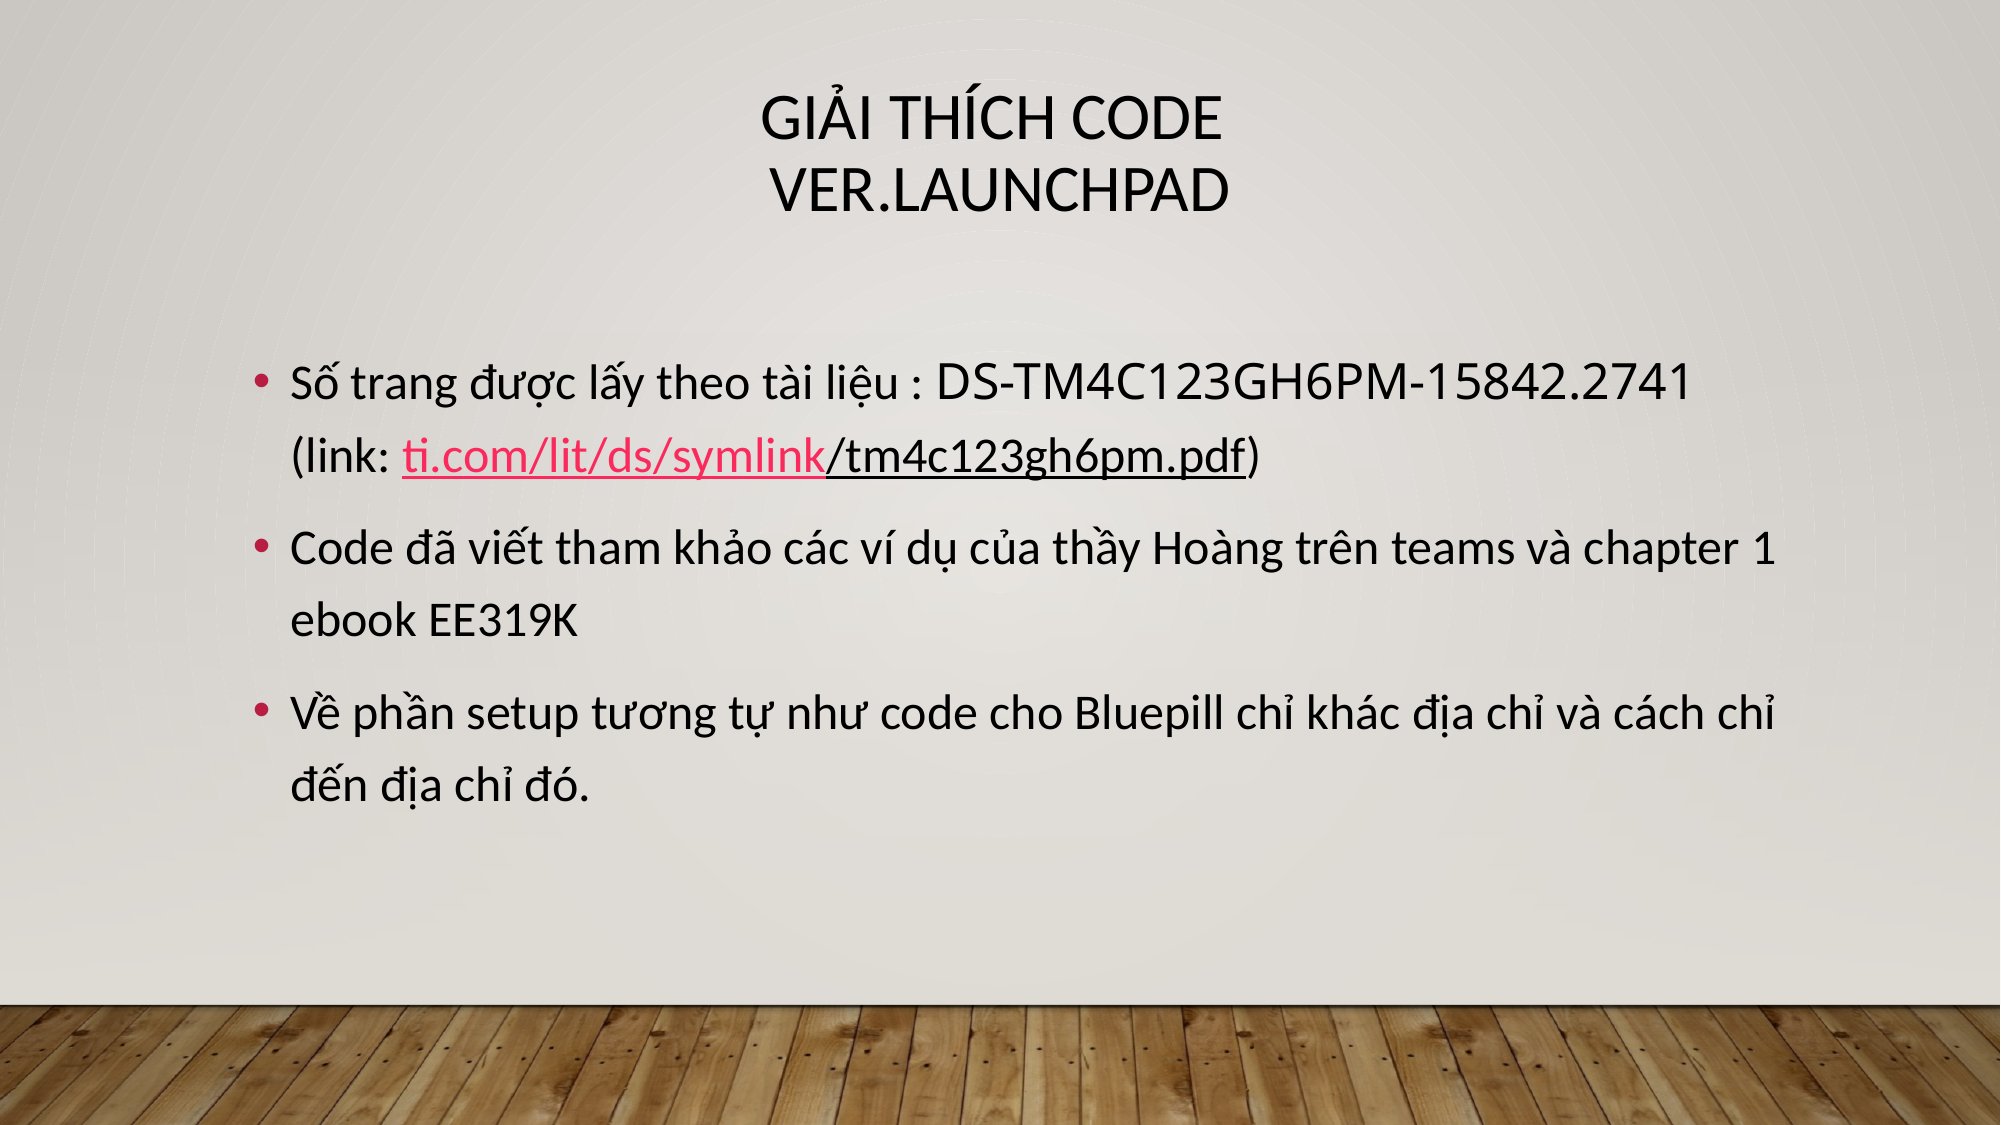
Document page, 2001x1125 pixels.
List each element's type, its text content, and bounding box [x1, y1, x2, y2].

picture [0, 1005, 2000, 1125]
text_box Số trang được lấy theo tài liệu : DS-TM4C123GH6PM-15842.2741 (link: ti.com/lit/ds/symlink/tm4c123gh6pm.pdf) Code đã viết tham khảo các ví dụ của thầy Hoàng trên teams và chapter 1 ebook EE319K Về phần setup tương tự như code cho Bluepill chỉ khác địa chỉ và cách chỉ đến địa chỉ đó. [238, 330, 1814, 897]
text_box Giải thích code Ver.launchpad [611, 74, 1389, 247]
